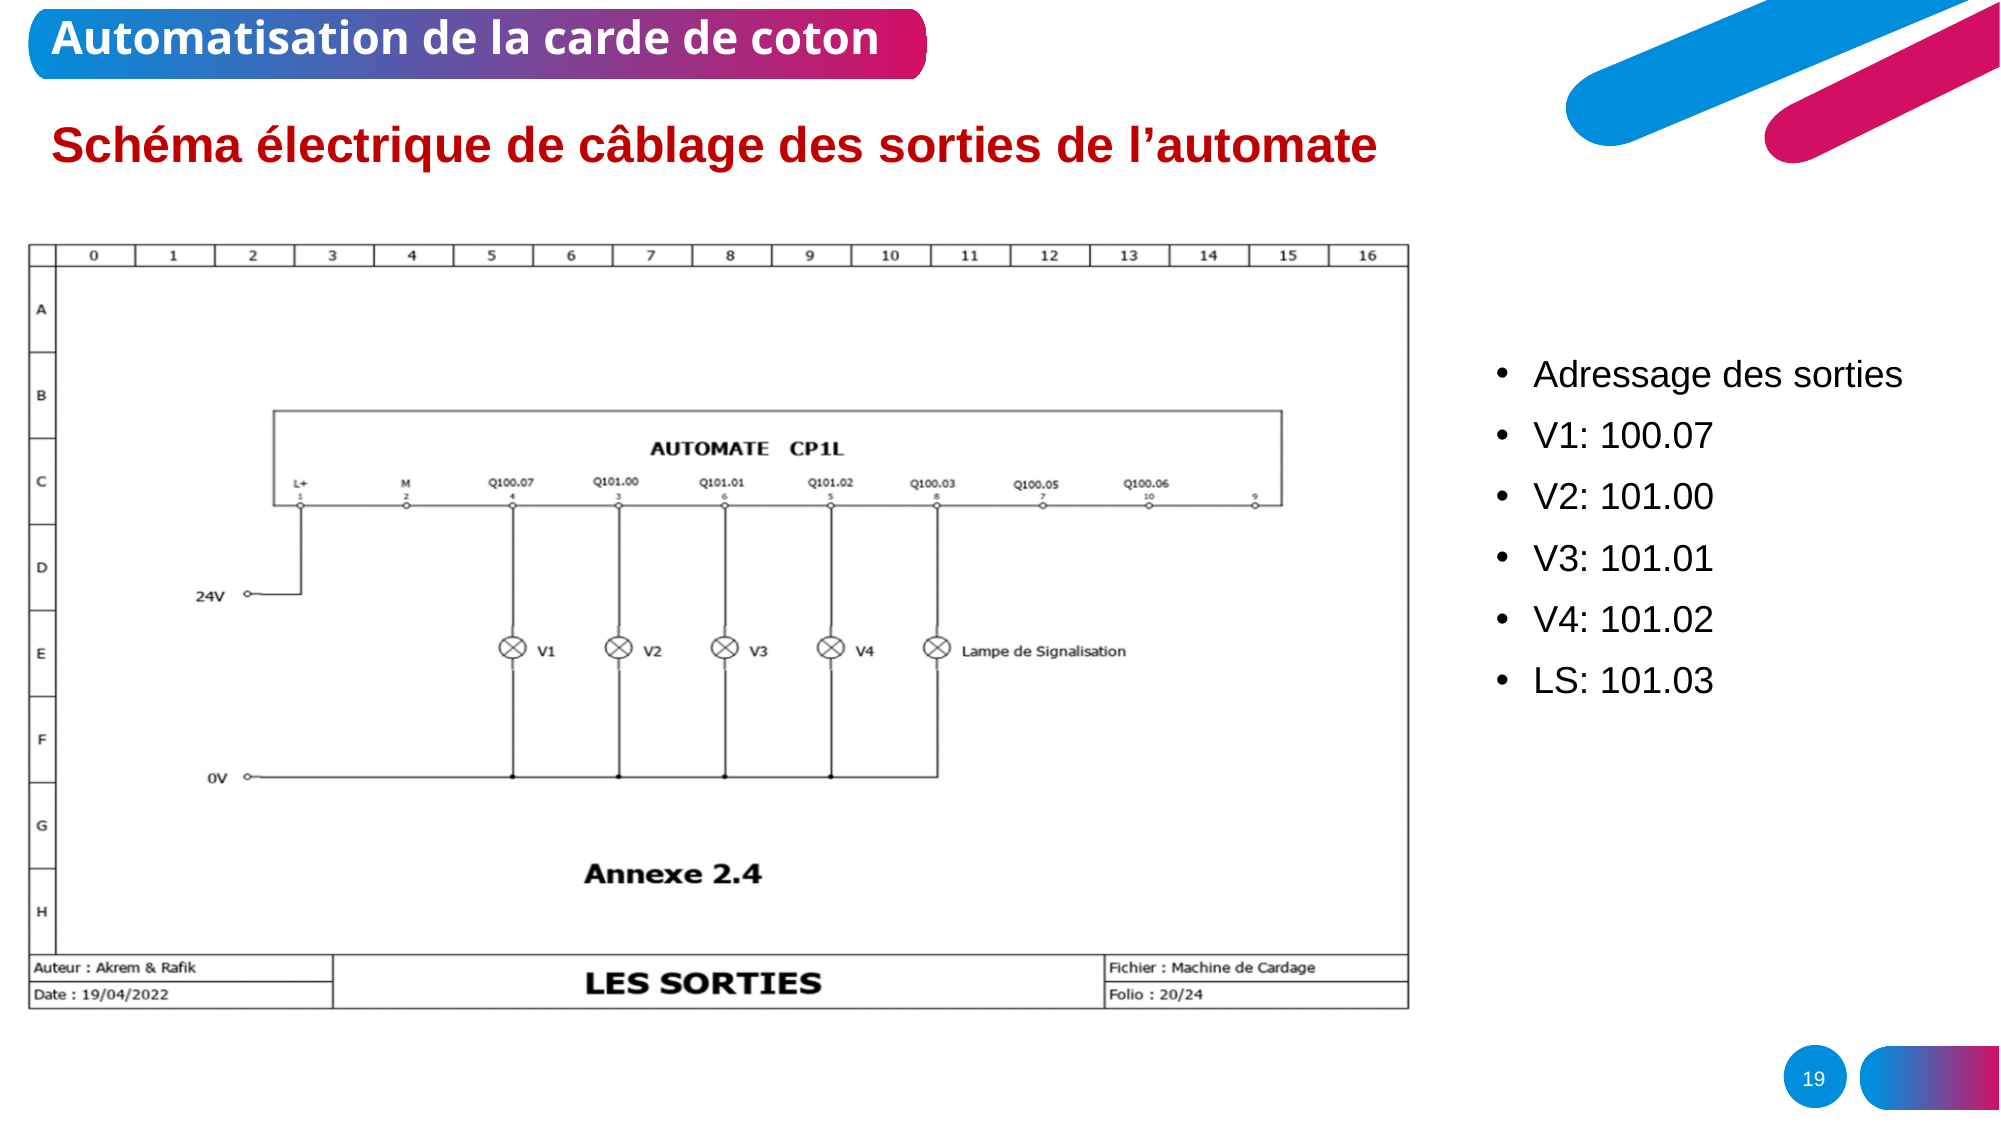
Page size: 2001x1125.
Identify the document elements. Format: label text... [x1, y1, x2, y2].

title Automatisation de la carde de coton [36, 0, 330, 72]
text_box Adressage des sorties V1: 100.07 V2: 101.00 V3: 101.01 V4: 101.02 LS: 101.03 [1481, 347, 1978, 756]
text_box Schéma électrique de câblage des sorties de l’automate [36, 112, 330, 199]
picture [23, 0, 1412, 1125]
text_box Schéma électrique de câblage des sorties de l’automate [1105, 112, 1451, 199]
slide_number 19 [1768, 1048, 1859, 1109]
